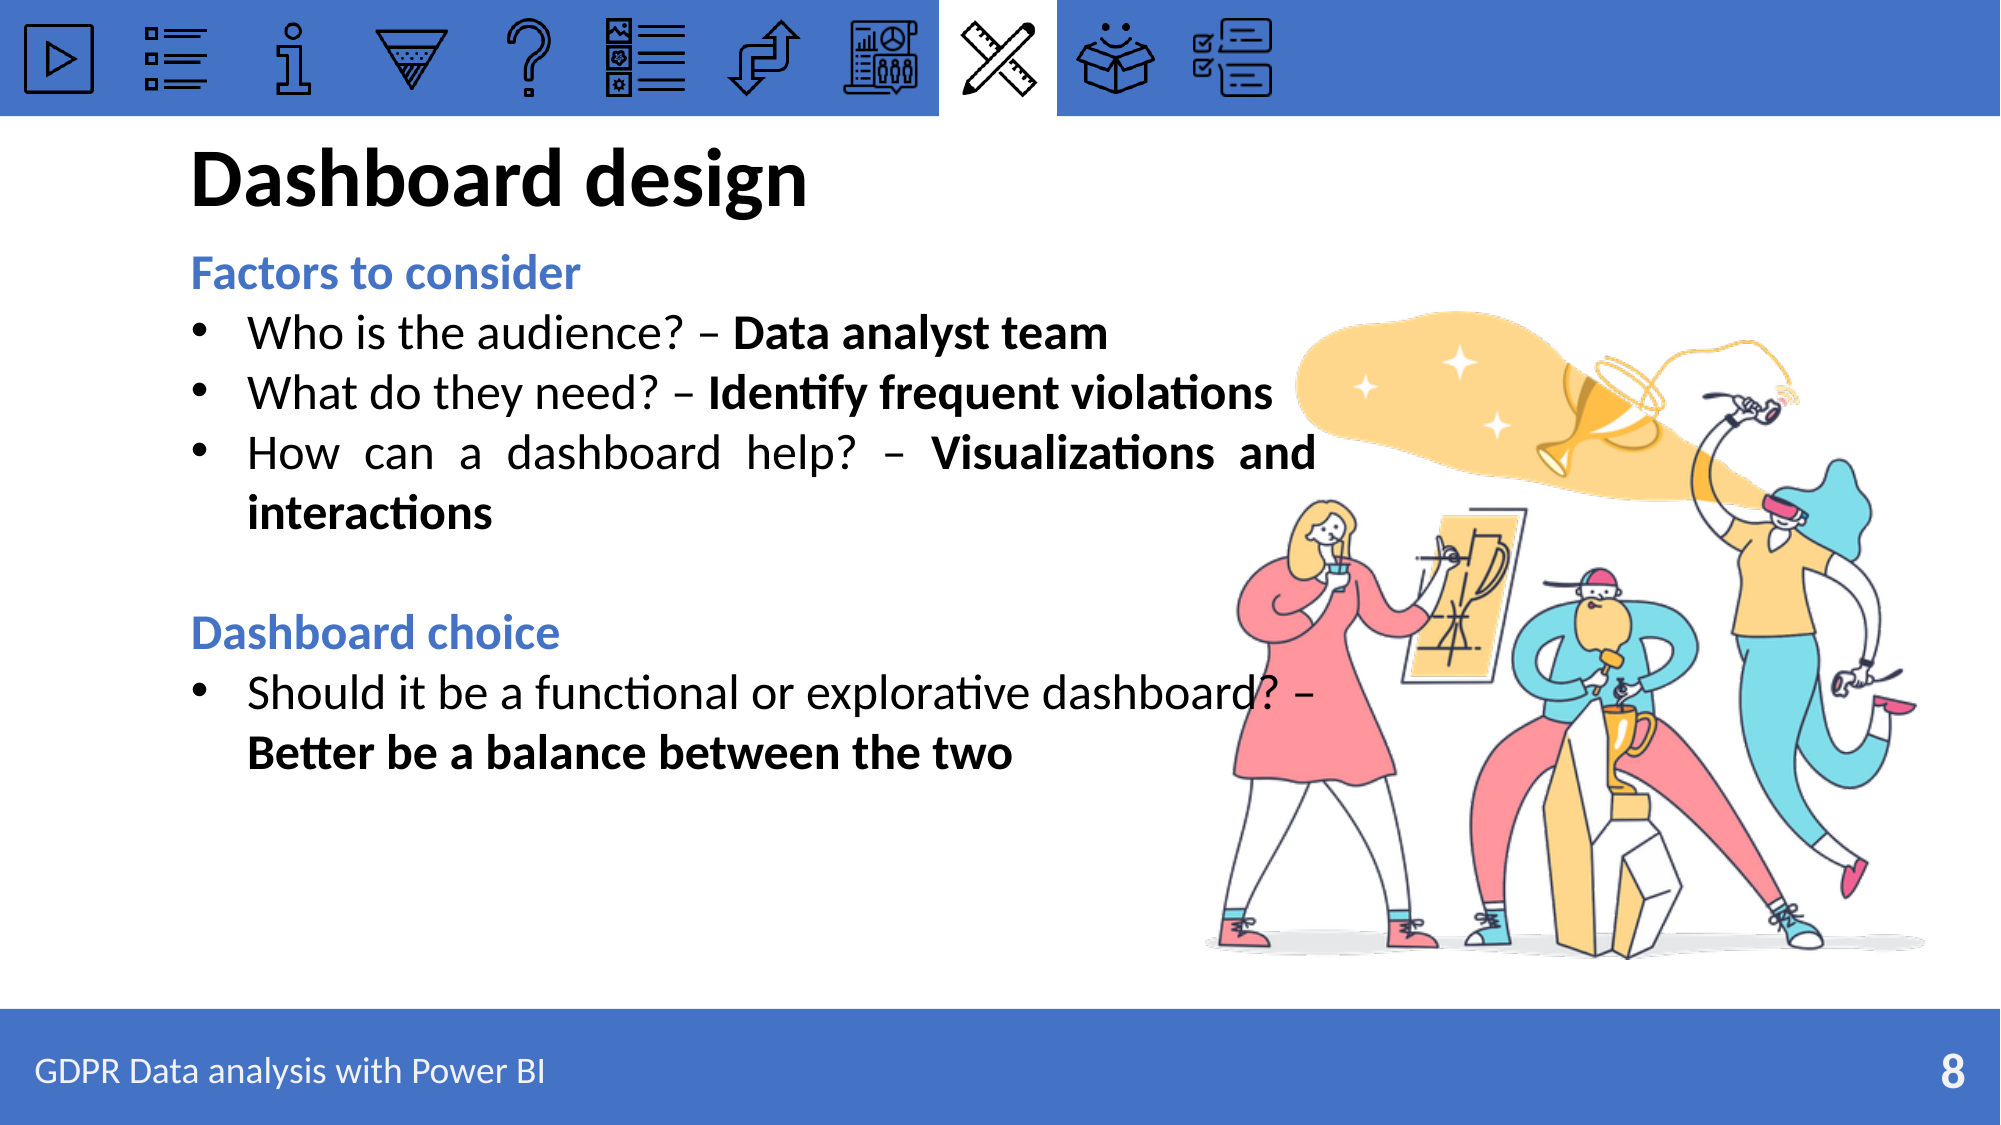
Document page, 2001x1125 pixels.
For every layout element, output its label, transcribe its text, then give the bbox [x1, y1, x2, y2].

text_box Factors to consider Who is the audience? – Data analyst team What do they need? – Identify frequent violations How can a dashboard help? – Visualizations and interactions Dashboard choice Should it be a functional or explorative dashboard? – Better be a balance between the two [176, 232, 1333, 787]
picture [959, 19, 1038, 98]
text_box [0, 0, 939, 117]
picture [372, 18, 451, 98]
text_box Dashboard design [176, 116, 1333, 231]
text_box [1057, 0, 2000, 117]
picture [1193, 18, 1272, 98]
picture [136, 19, 216, 98]
picture [841, 18, 920, 98]
picture [19, 19, 98, 98]
text_box 8 [1667, 1031, 1981, 1107]
picture [489, 18, 568, 98]
text_box GDPR Data analysis with Power BI [19, 1038, 959, 1099]
text_box [939, 0, 1057, 116]
picture [606, 18, 685, 98]
text_box [0, 1008, 2000, 1125]
picture [254, 19, 333, 98]
picture [724, 18, 803, 98]
picture [1205, 311, 1925, 960]
picture [1076, 18, 1155, 98]
